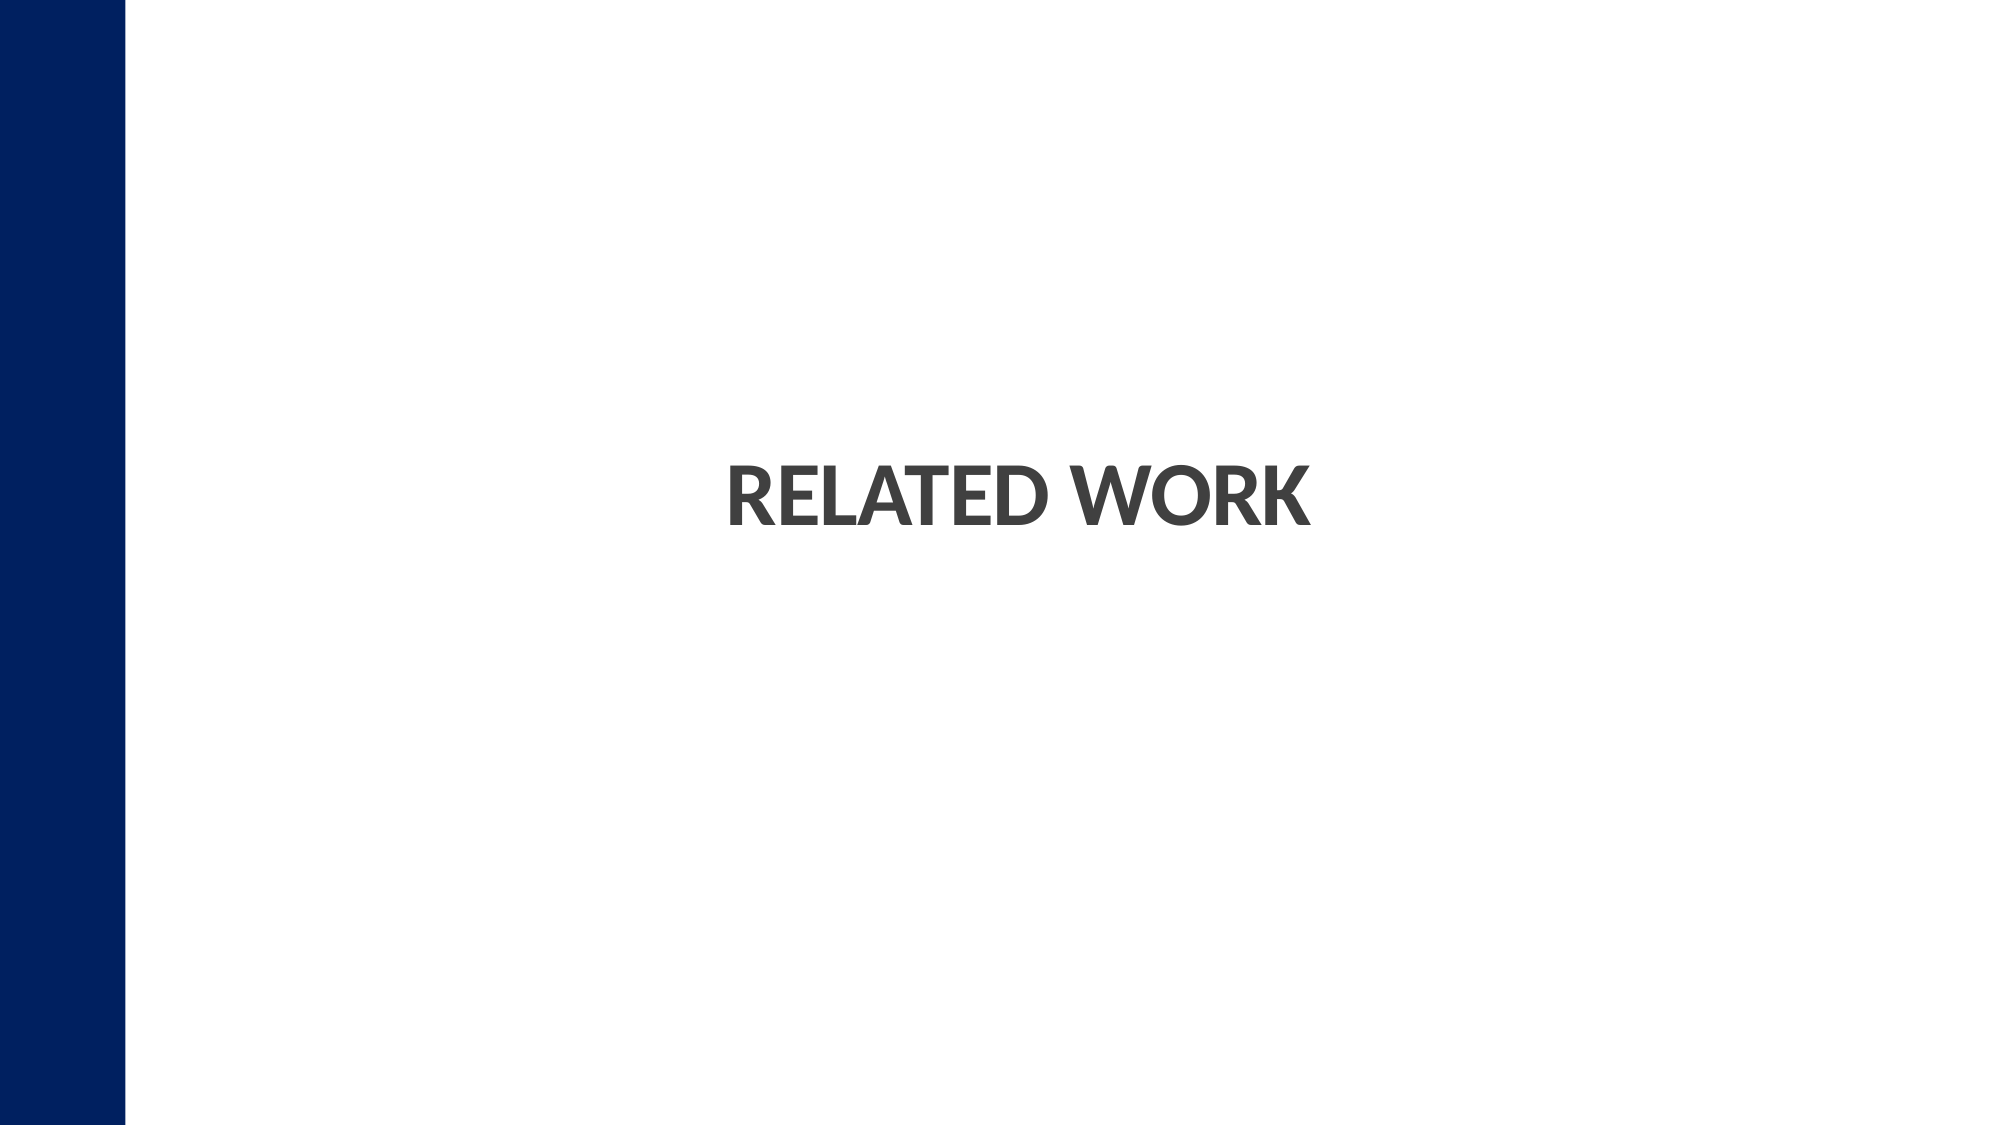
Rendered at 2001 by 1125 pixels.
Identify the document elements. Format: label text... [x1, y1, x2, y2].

title RELATED WORK [710, 443, 2000, 682]
